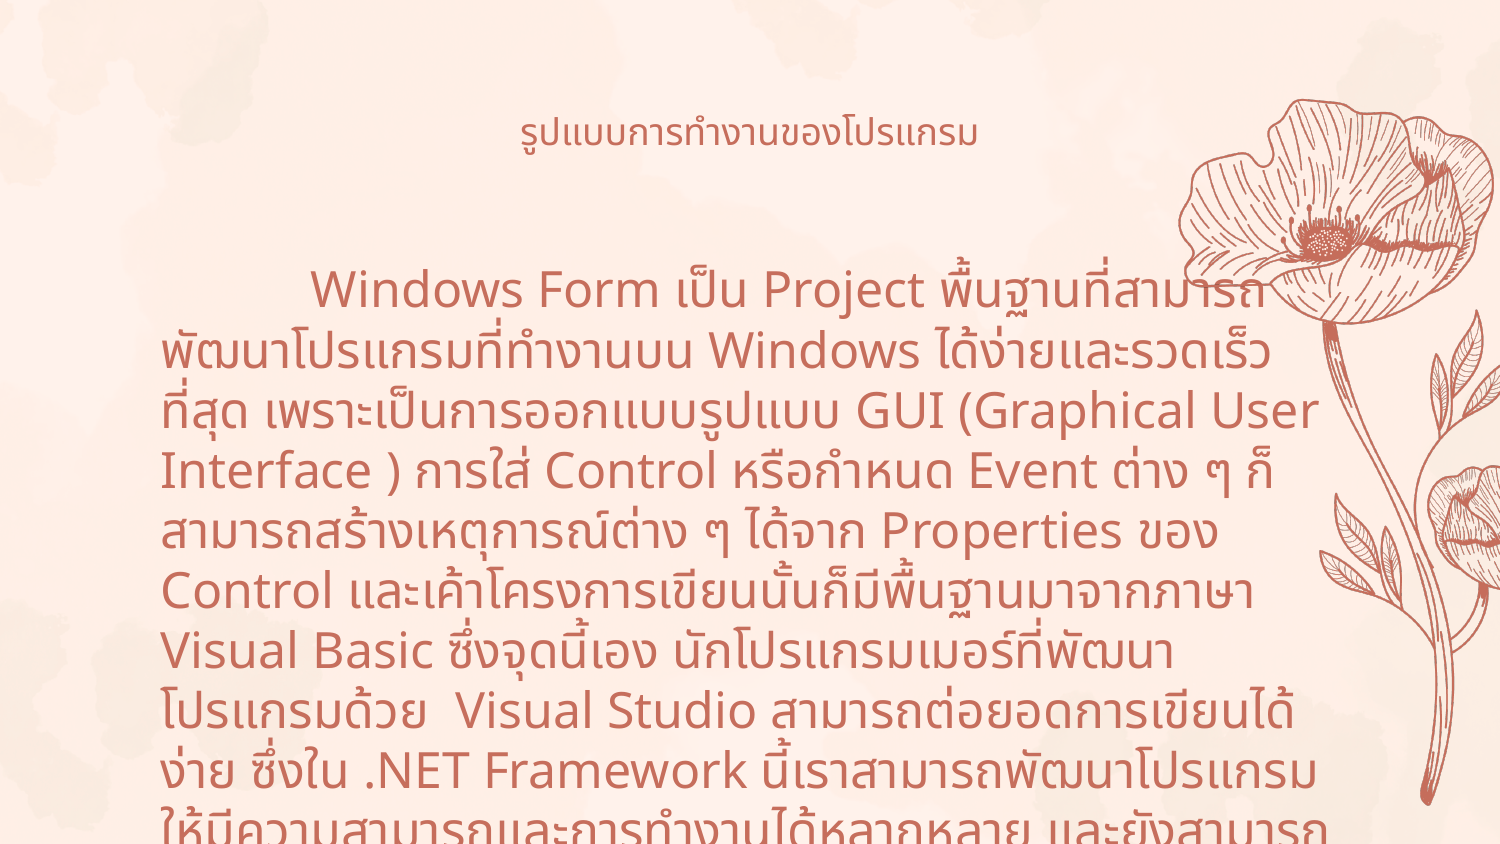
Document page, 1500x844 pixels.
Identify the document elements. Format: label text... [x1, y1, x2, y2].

title รูปแบบการทำงานของโปรแกรม [188, 88, 1083, 151]
picture [0, 0, 1500, 844]
text_box Windows Form เป็น Project พื้นฐานที่สามารถพัฒนาโปรแกรมที่ทำงานบน Windows ได้ง่ายและรวดเร็วที่สุด เพราะเป็นการออกแบบรูปแบบ GUI (Graphical User Interface ) การใส่ Control หรือกำหนด Event ต่าง ๆ ก็สามารถสร้างเหตุการณ์ต่าง ๆ ได้จาก Properties ของ Control และเค้าโครงการเขียนนั้นก็มีพื้นฐานมาจากภาษา Visual Basic ซึ่งจุดนี้เอง นักโปรแกรมเมอร์ที่พัฒนาโปรแกรมด้วย Visual Studio สามารถต่อยอดการเขียนได้ง่าย ซึ่งใน .NET Framework นี้เราสามารถพัฒนาโปรแกรมให้มีความสามารถและการทำงานได้หลากหลาย และยังสามารถเขียนเพื่อใช้งานร่วมกับ Application อื่น ๆ ที่พัฒนาด้วย .NET Framework ได้ [146, 241, 1364, 844]
